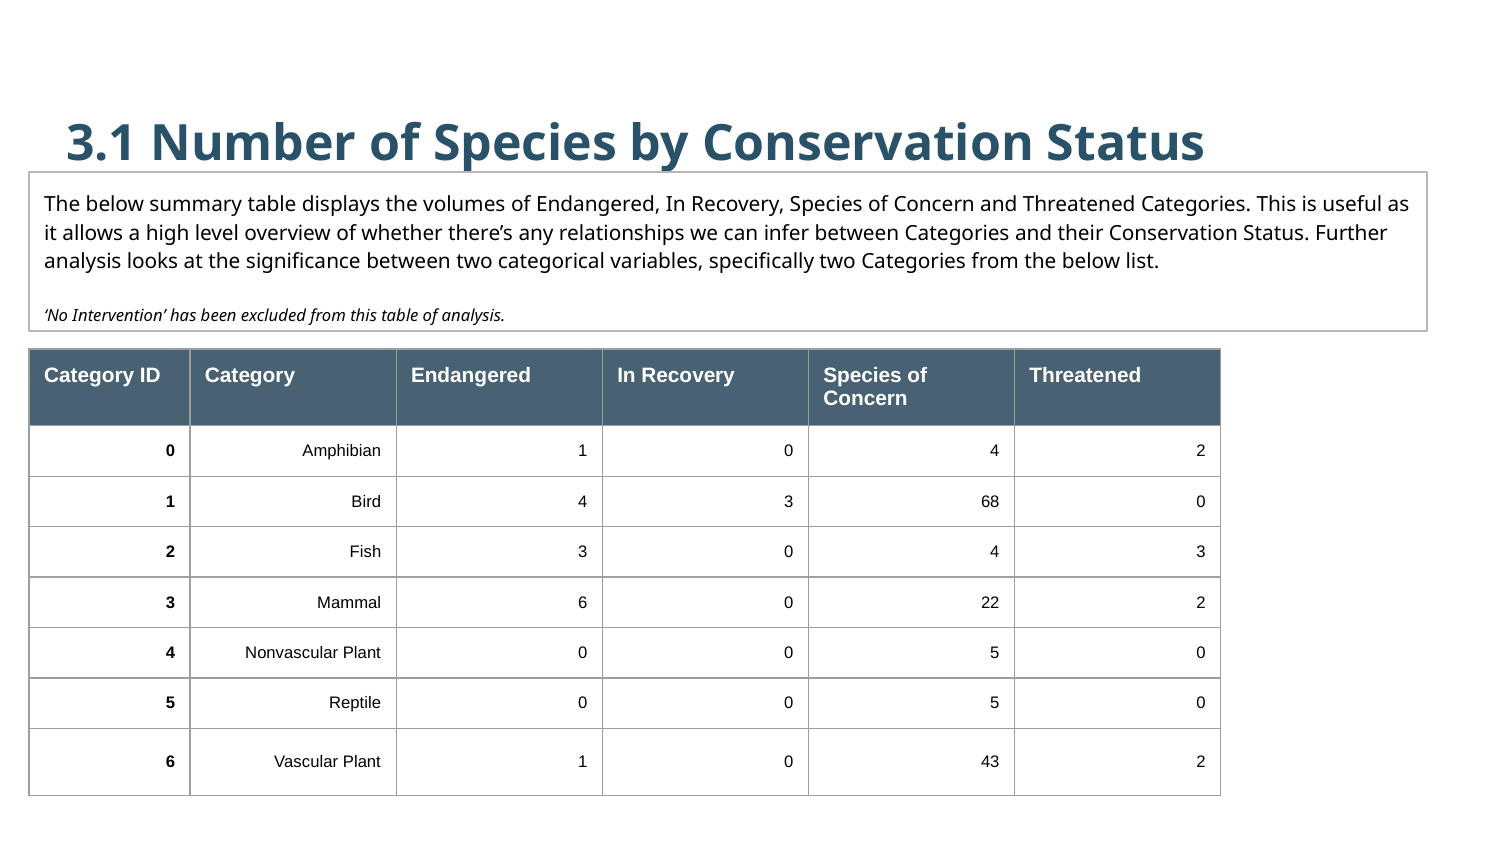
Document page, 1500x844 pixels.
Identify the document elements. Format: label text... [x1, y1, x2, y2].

table_header Category [191, 350, 396, 425]
table_cell 0 [603, 426, 808, 476]
table_cell 0 [603, 578, 808, 627]
table_cell 3 [1015, 527, 1220, 576]
table_header Endangered [397, 350, 602, 425]
table_cell 0 [1015, 628, 1220, 677]
table_header Category ID [30, 350, 189, 425]
table_cell 0 [1015, 679, 1220, 728]
table_cell 0 [30, 426, 189, 476]
table_cell 6 [30, 729, 189, 795]
table_cell 0 [603, 729, 808, 795]
table_cell 0 [603, 527, 808, 576]
table_cell 6 [397, 578, 602, 627]
table_cell Mammal [191, 578, 396, 627]
table_cell 2 [1015, 578, 1220, 627]
table_cell 0 [1015, 477, 1220, 526]
table_cell 0 [397, 679, 602, 728]
table_header Species of Concern [809, 350, 1014, 425]
table_cell 0 [603, 679, 808, 728]
table_cell 4 [809, 426, 1014, 476]
table_cell Fish [191, 527, 396, 576]
table_cell 2 [1015, 426, 1220, 476]
table_cell Amphibian [191, 426, 396, 476]
table_cell 4 [30, 628, 189, 677]
text_box The below summary table displays the volumes of Endangered, In Recovery, Species of Concern and Threatened Categories. This is useful as it allows a high level overview of whether there’s any relationships we can infer between Categories and their Conservation Status. Further analysis looks at the significance between two categorical variables, specifically two Categories from the below list. ‘No Intervention’ has been excluded from this table of analysis. [29, 172, 1427, 332]
text_box 3.1 Number of Species by Conservation Status [51, 48, 1449, 186]
table_cell 5 [30, 679, 189, 728]
table_header In Recovery [603, 350, 808, 425]
table_cell 43 [809, 729, 1014, 795]
table_cell Vascular Plant [191, 729, 396, 795]
table_cell 4 [397, 477, 602, 526]
table_cell 0 [397, 628, 602, 677]
table_cell 3 [30, 578, 189, 627]
table_cell 0 [603, 628, 808, 677]
table_cell 1 [397, 729, 602, 795]
table_cell 2 [1015, 729, 1220, 795]
table_cell Nonvascular Plant [191, 628, 396, 677]
table_cell Reptile [191, 679, 396, 728]
table_cell 5 [809, 679, 1014, 728]
table_header Threatened [1015, 350, 1220, 425]
table_cell Bird [191, 477, 396, 526]
table_cell 3 [397, 527, 602, 576]
table_cell 4 [809, 527, 1014, 576]
table_cell 22 [809, 578, 1014, 627]
table_cell 3 [603, 477, 808, 526]
table_cell 68 [809, 477, 1014, 526]
table_cell 5 [809, 628, 1014, 677]
table_cell 1 [30, 477, 189, 526]
table_cell 1 [397, 426, 602, 476]
table_cell 2 [30, 527, 189, 576]
